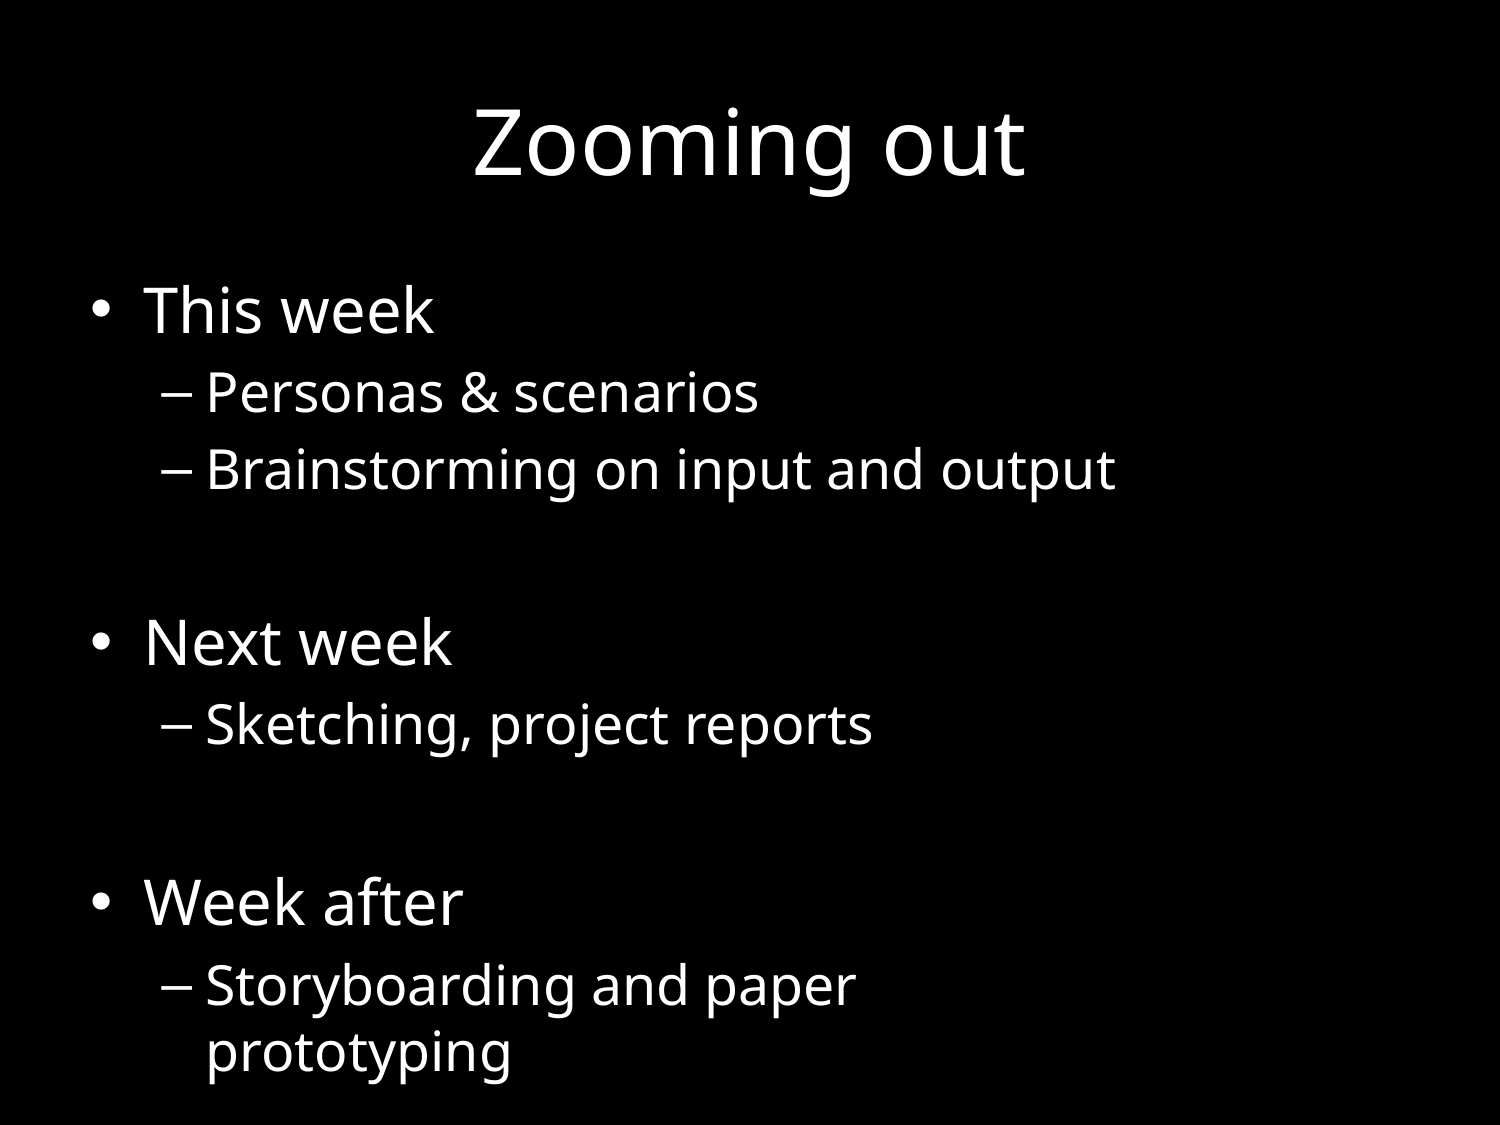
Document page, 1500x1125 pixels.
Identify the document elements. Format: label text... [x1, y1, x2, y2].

title Zooming out [75, 45, 1425, 233]
list This week Personas & scenarios Brainstorming on input and output Next week Sketching, project reports Week after Storyboarding and paper prototyping [75, 262, 1425, 1091]
